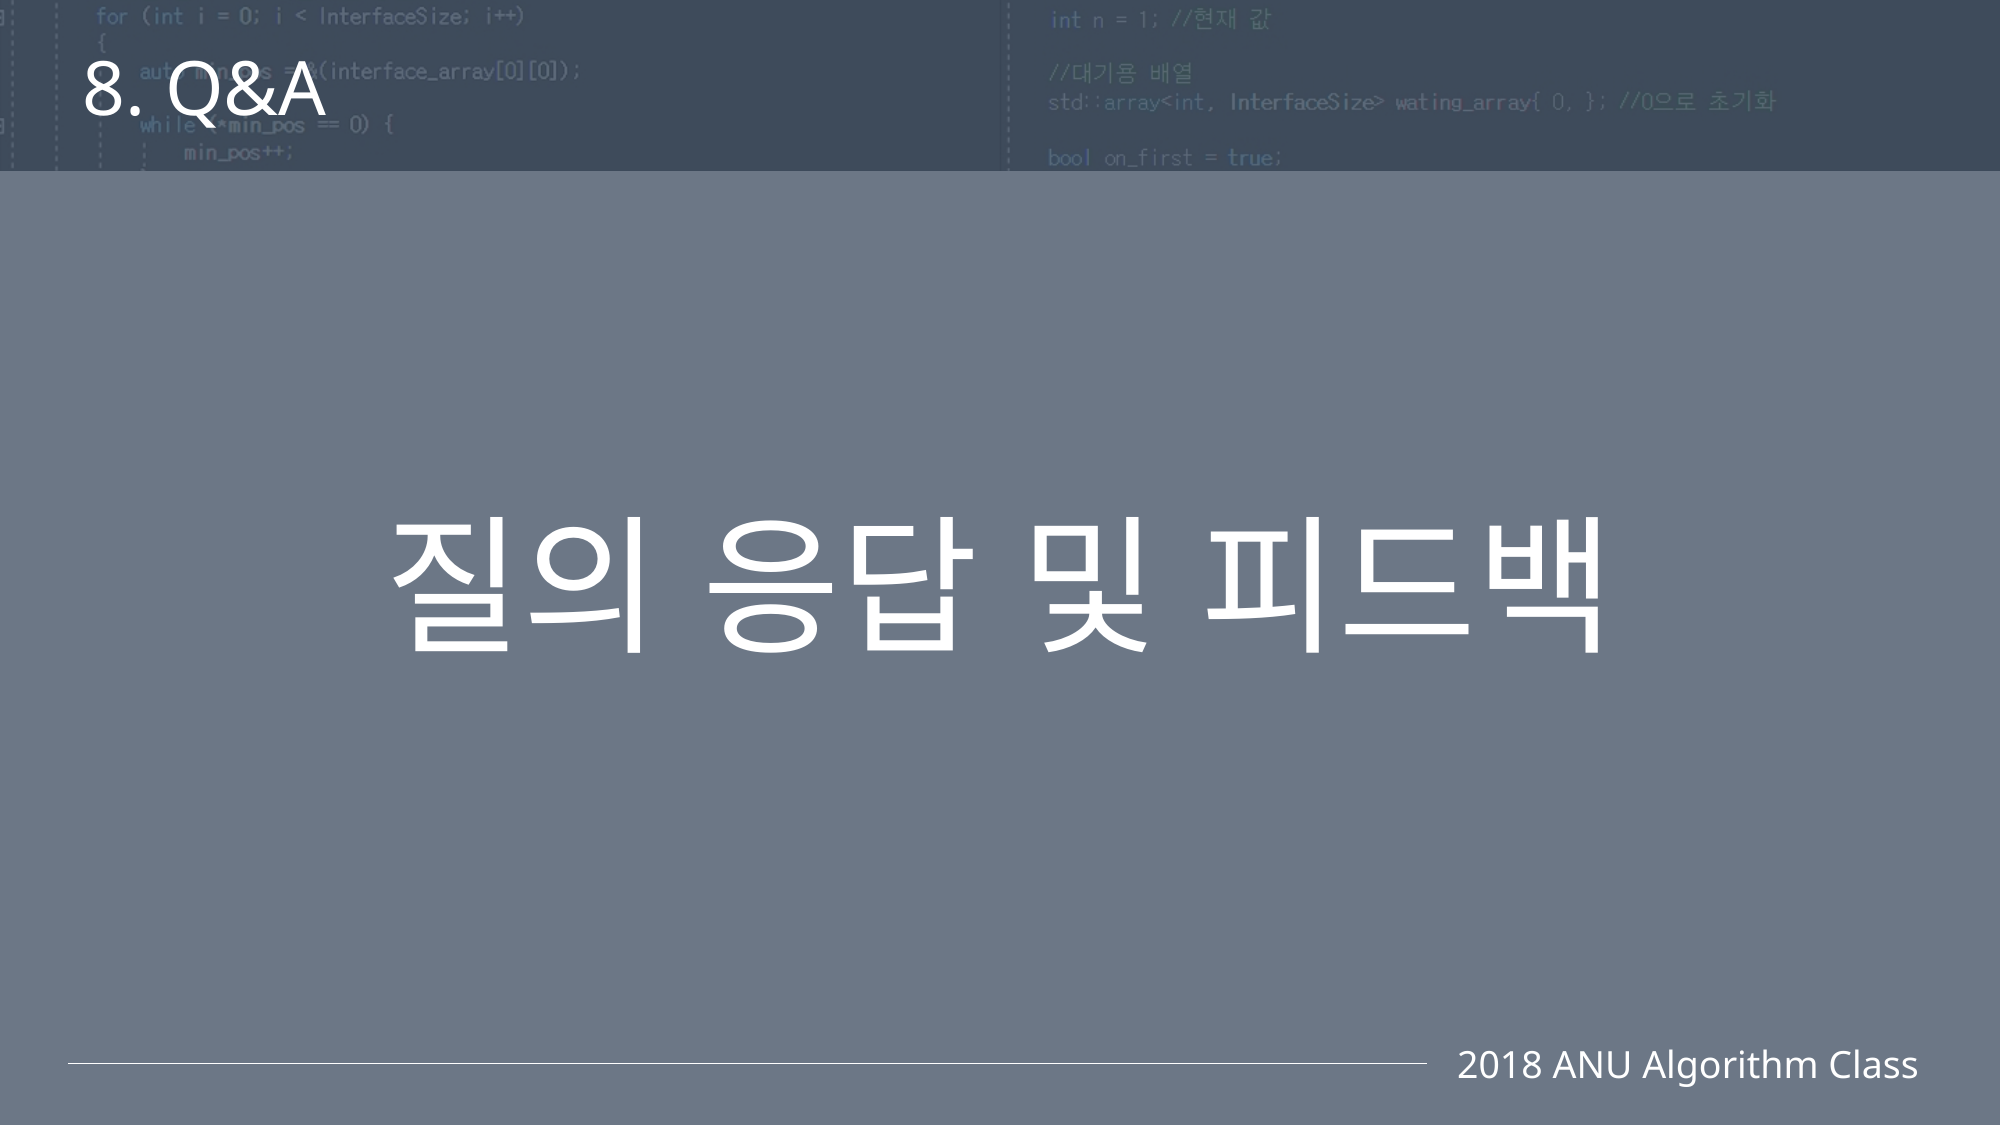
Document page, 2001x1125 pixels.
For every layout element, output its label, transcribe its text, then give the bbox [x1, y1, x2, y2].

text_box [0, 171, 2000, 1125]
text_box 2018 ANU Algorithm Class [1442, 1033, 1934, 1094]
text_box 질의 응답 및 피드백 [309, 483, 1691, 679]
picture [0, 0, 2000, 171]
